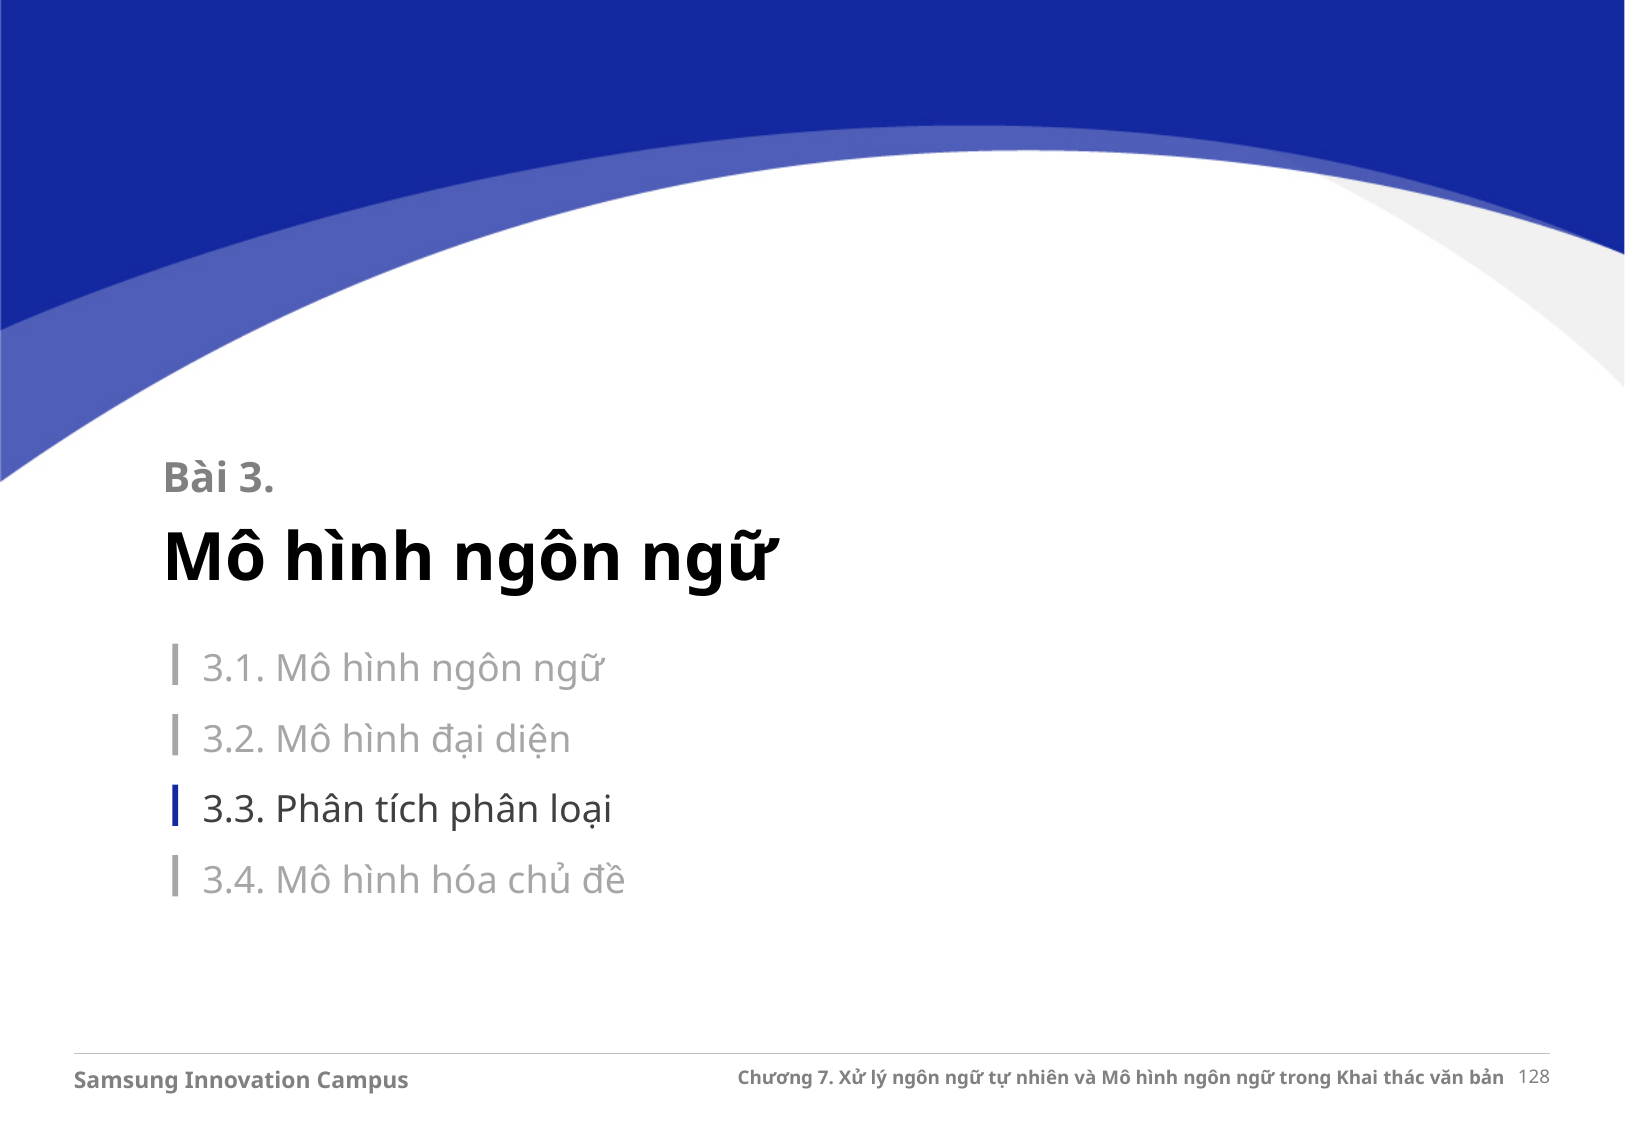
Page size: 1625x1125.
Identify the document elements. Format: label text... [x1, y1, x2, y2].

text_box Bài 3. [161, 450, 1062, 502]
picture [0, 0, 1625, 1125]
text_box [172, 643, 1108, 901]
text_box Mô hình ngôn ngữ [161, 513, 1519, 595]
